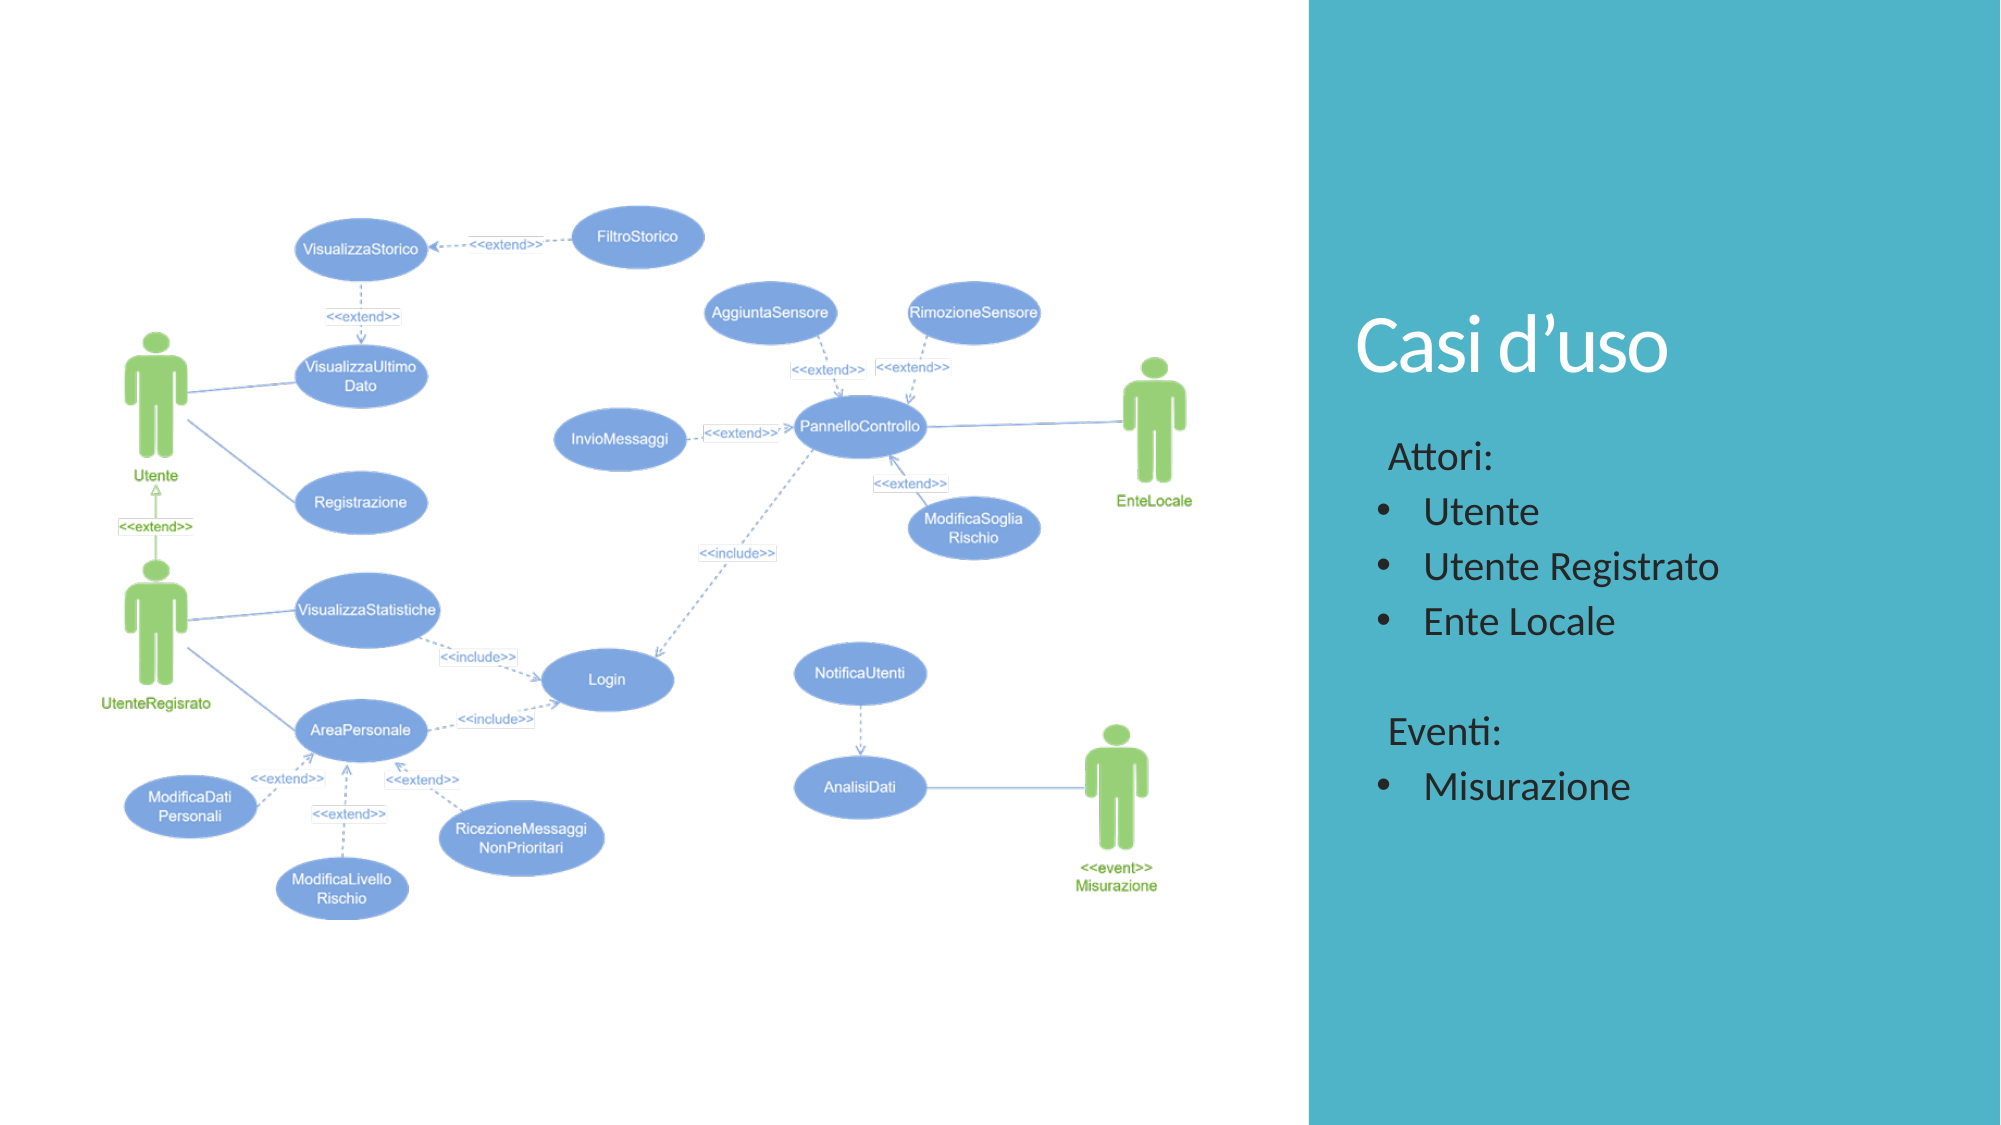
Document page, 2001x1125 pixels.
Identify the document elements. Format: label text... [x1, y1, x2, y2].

picture [100, 205, 1193, 920]
text_box Attori: Utente Utente Registrato Ente Locale Eventi: Misurazione [1361, 428, 1920, 980]
title Casi d’uso [1340, 81, 1899, 397]
text_box [1308, 0, 2000, 1125]
